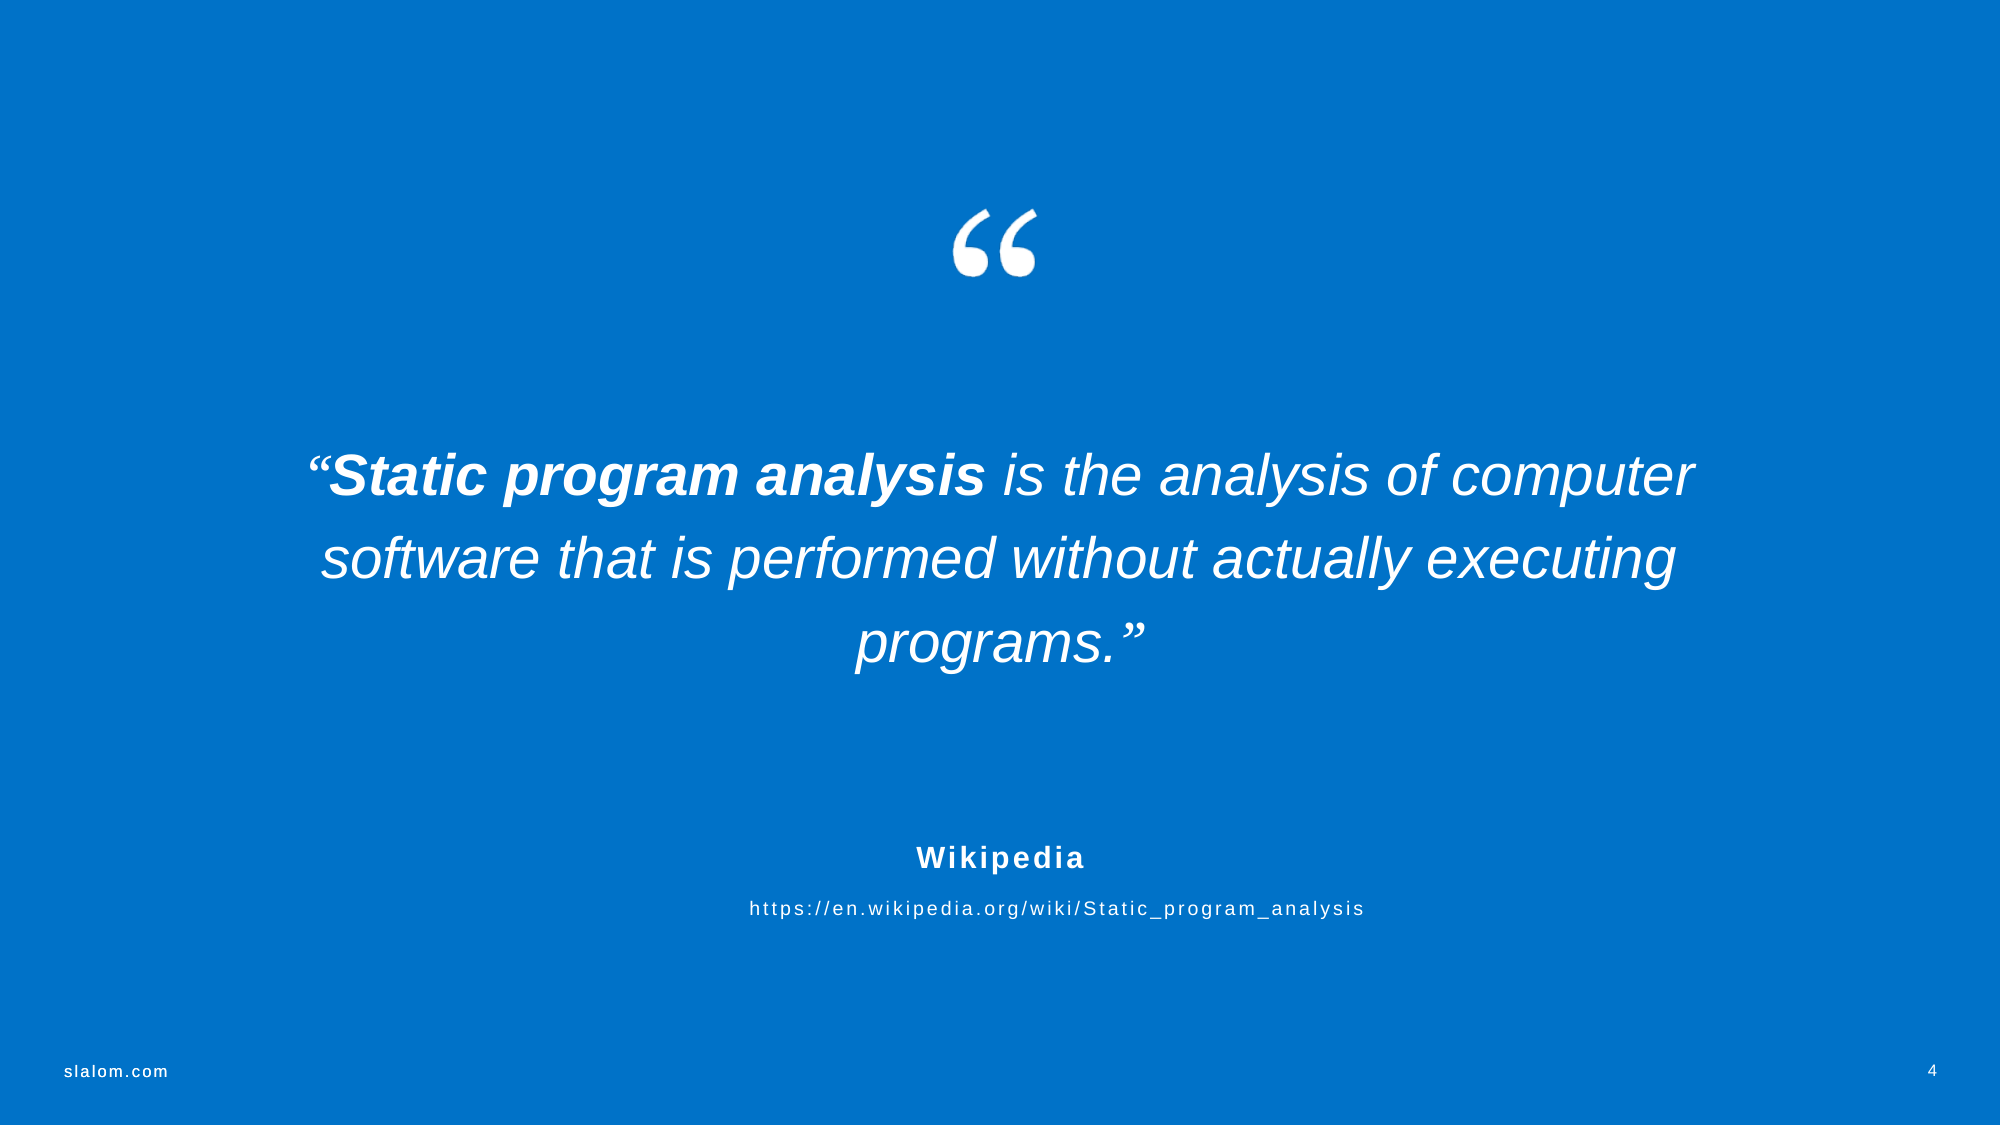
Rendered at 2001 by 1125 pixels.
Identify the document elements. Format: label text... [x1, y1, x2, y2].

text_box https://en.wikipedia.org/wiki/Static_program_analysis [715, 885, 1398, 929]
slide_number 4 [1866, 1059, 1938, 1104]
text_box Wikipedia [817, 828, 1182, 885]
picture [943, 207, 1057, 297]
text_box slalom.com [64, 1052, 183, 1081]
text_box “Static program analysis is the analysis of computer software that is performed without actually executing programs.” [286, 413, 1714, 684]
